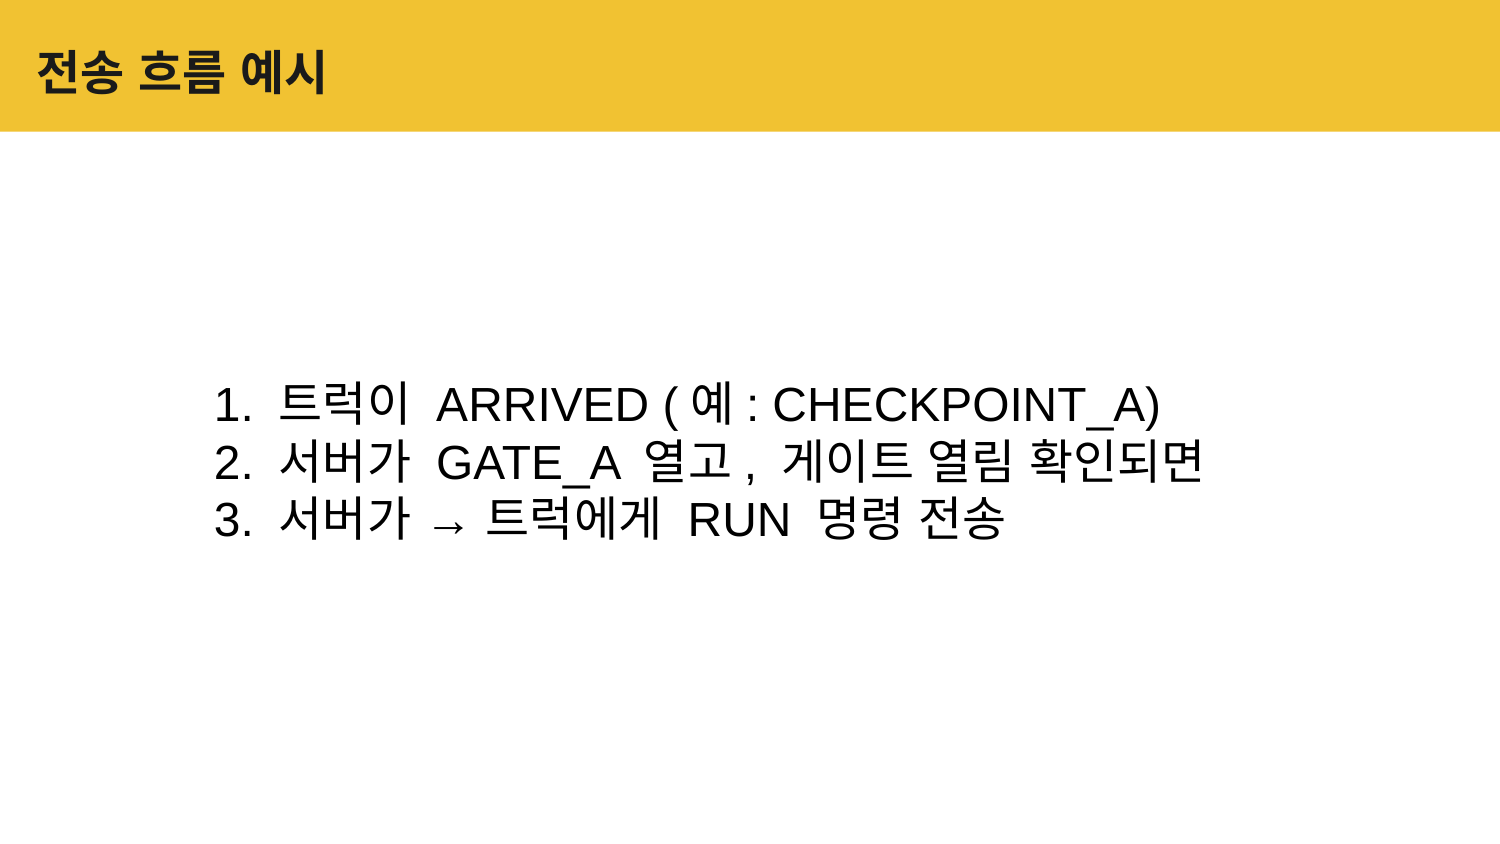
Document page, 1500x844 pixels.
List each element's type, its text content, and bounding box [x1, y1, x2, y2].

title 전송 흐름 예시 [21, 27, 1284, 116]
text_box 1. 트럭이 ARRIVED (예: CHECKPOINT_A) 2. 서버가 GATE_A 열고, 게이트 열림 확인되면 3. 서버가 → 트럭에게 RUN 명령 전송 [199, 358, 1283, 619]
